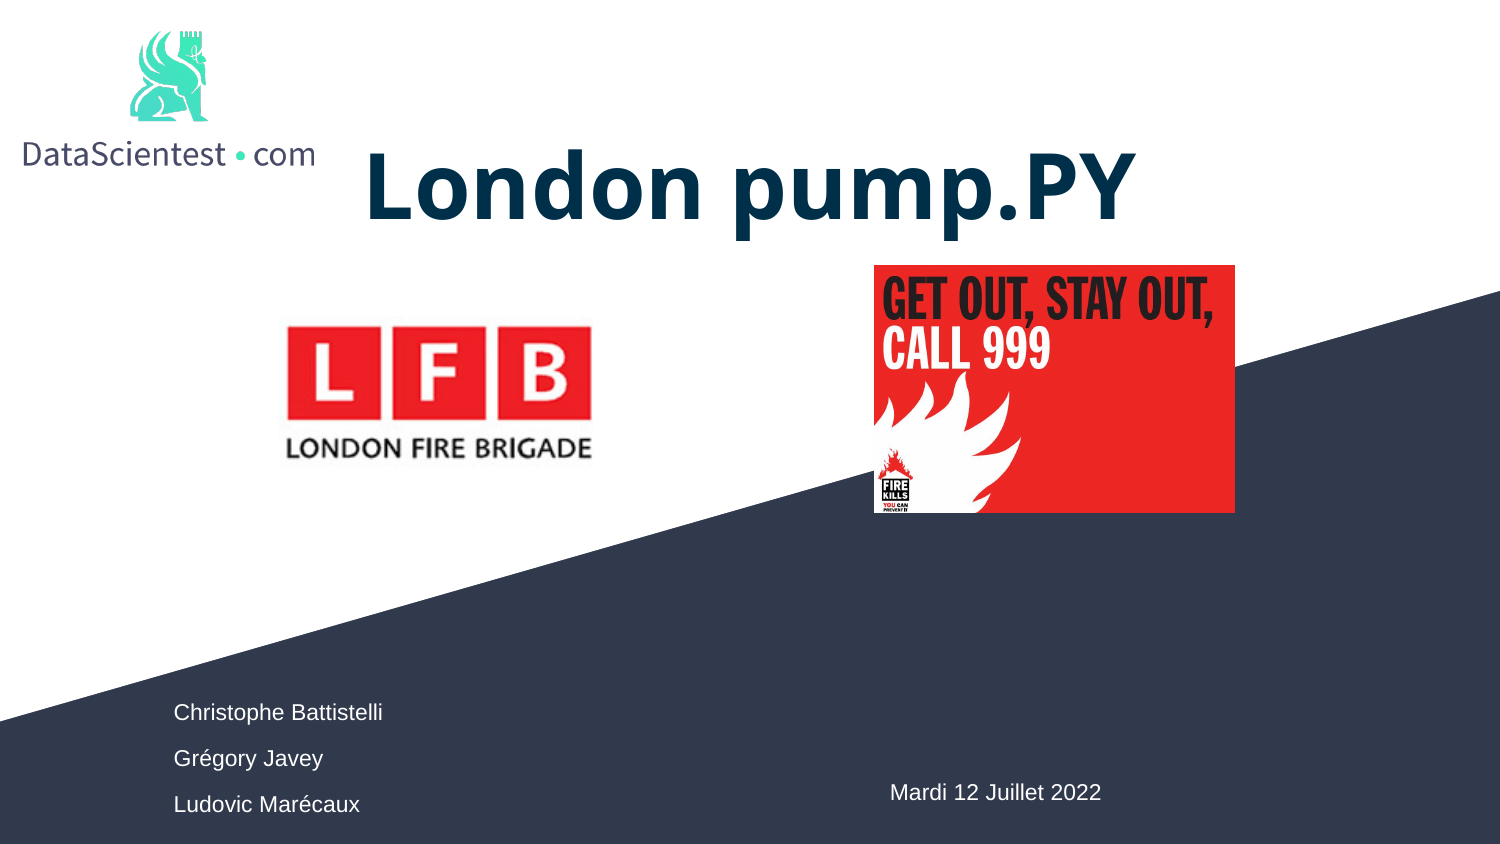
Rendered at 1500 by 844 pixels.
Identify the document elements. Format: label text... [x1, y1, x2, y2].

picture [874, 265, 1235, 513]
text_box Christophe Battistelli Grégory Javey Ludovic Marécaux [158, 680, 651, 833]
title London pump.PY [51, 96, 1449, 257]
text_box Mardi 12 Juillet 2022 [874, 760, 1367, 820]
picture [0, 0, 343, 209]
picture [252, 281, 641, 497]
